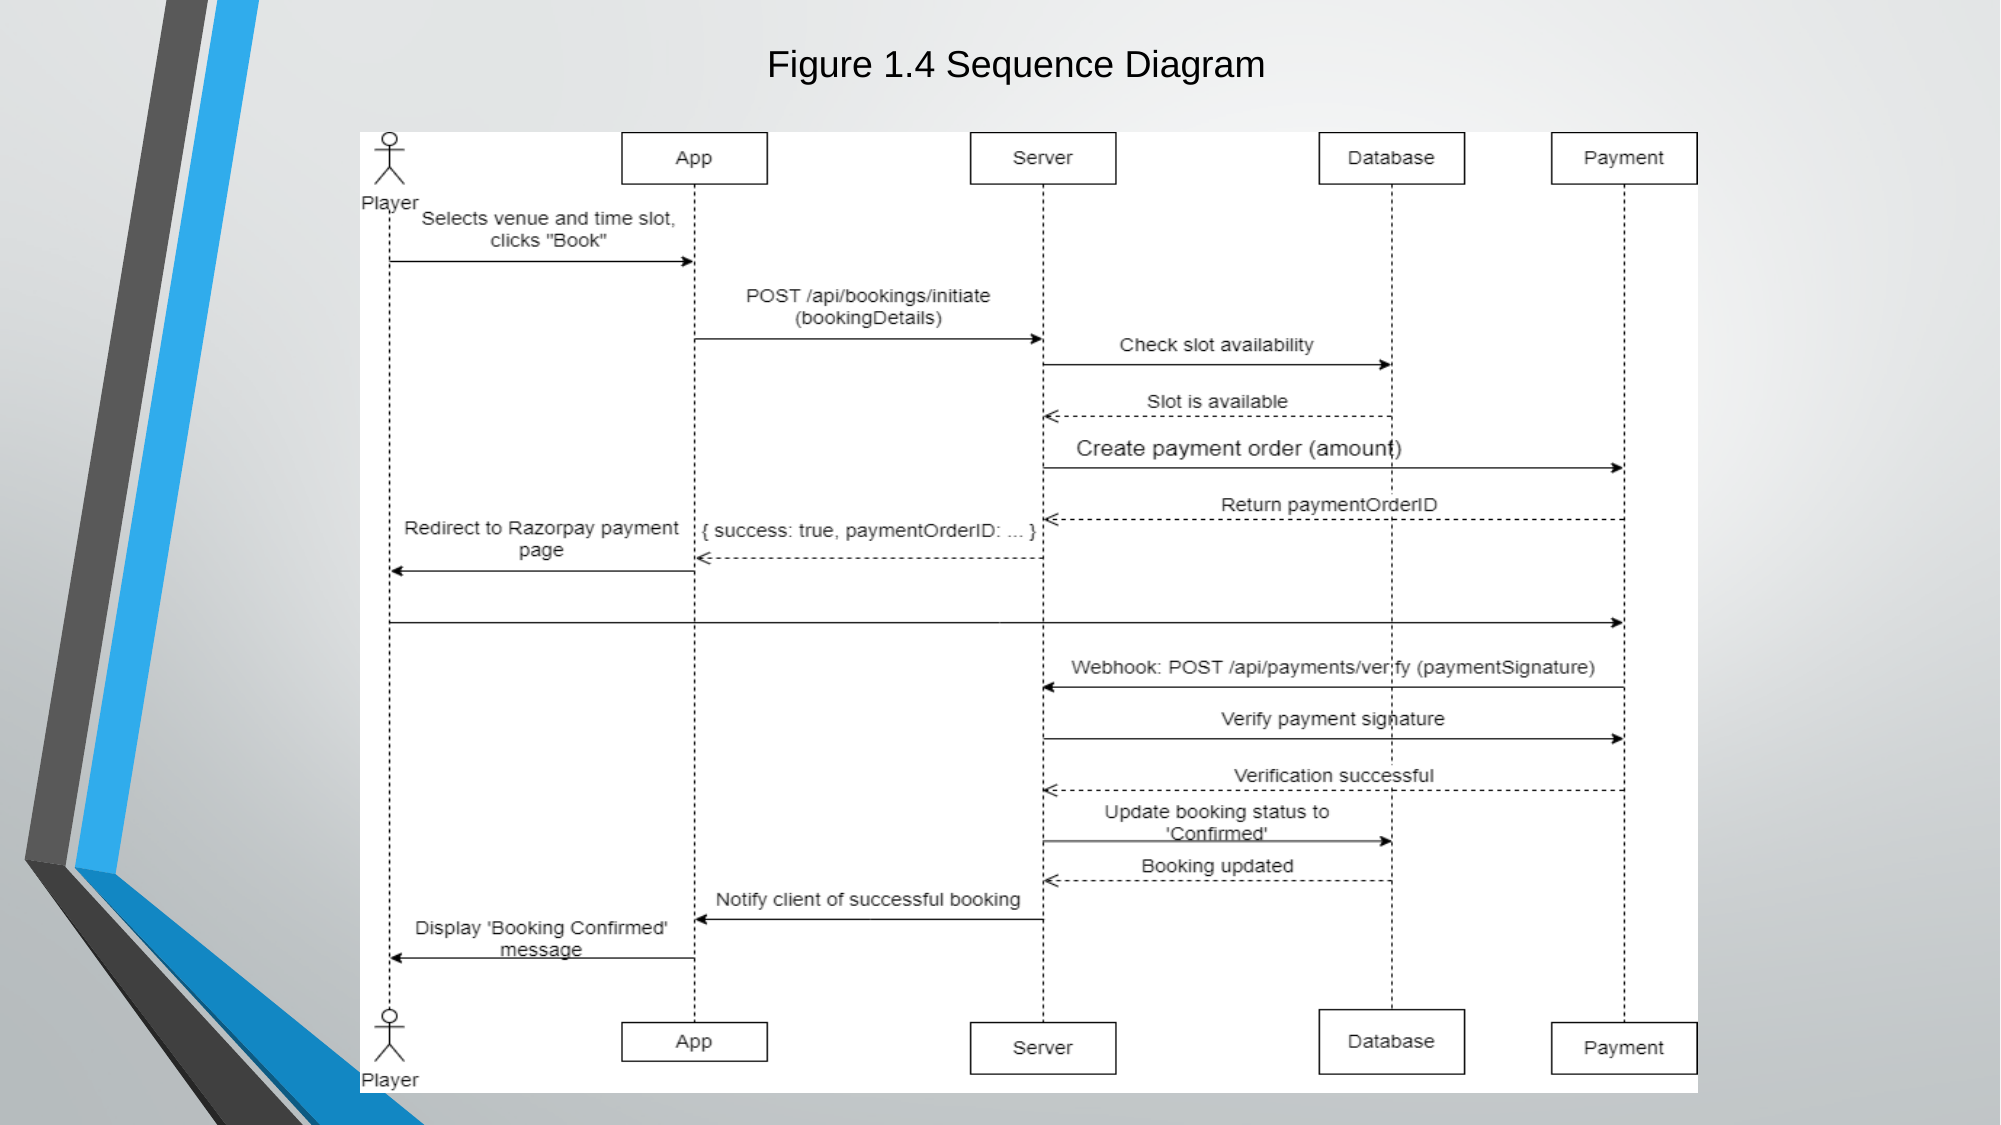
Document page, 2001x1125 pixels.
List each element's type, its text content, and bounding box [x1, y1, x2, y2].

text_box Figure 1.4 Sequence Diagram [752, 32, 1553, 93]
picture [360, 131, 1699, 1093]
